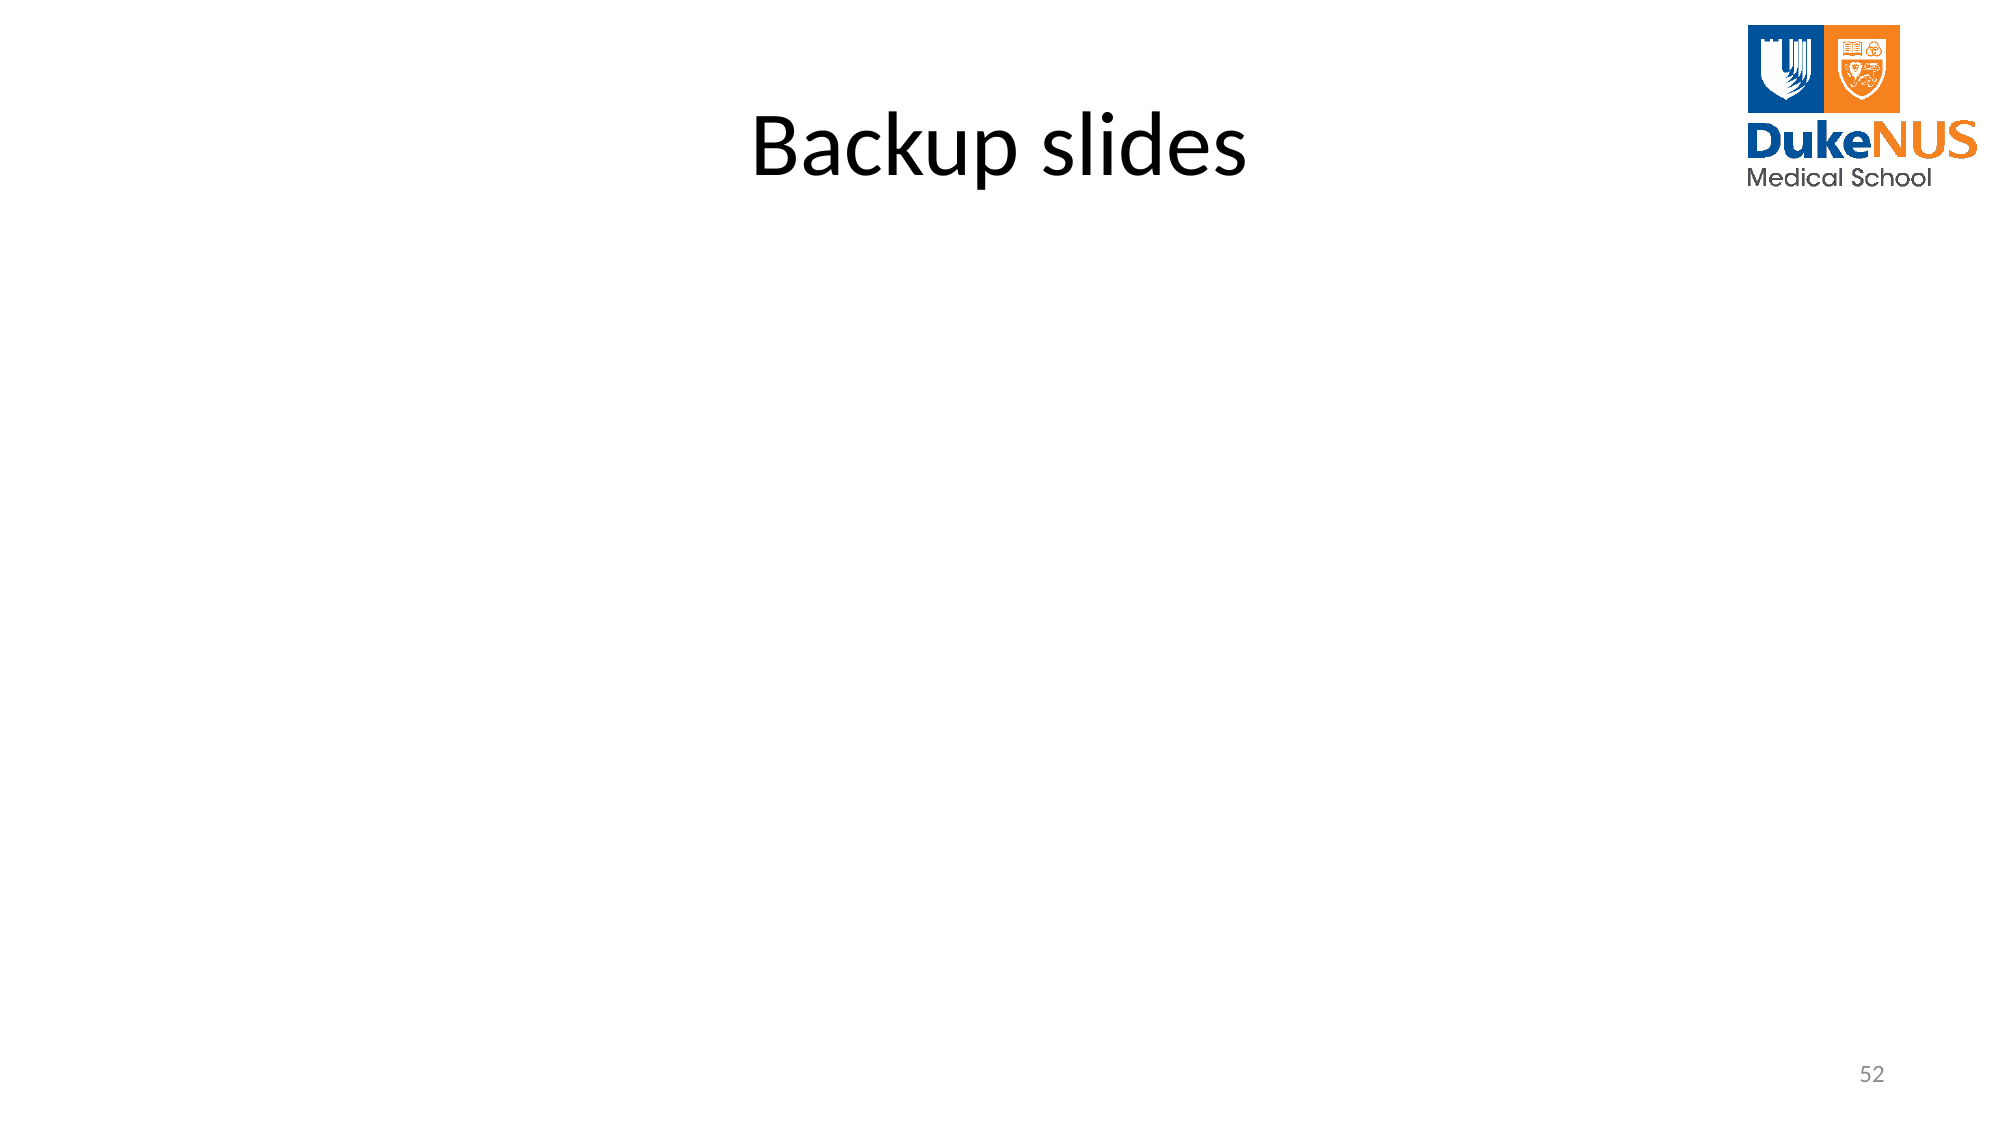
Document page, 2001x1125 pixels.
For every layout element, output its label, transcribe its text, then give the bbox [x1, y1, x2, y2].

picture [1737, 12, 1978, 189]
title Backup slides [99, 45, 1900, 233]
slide_number 52 [1433, 1042, 1900, 1103]
